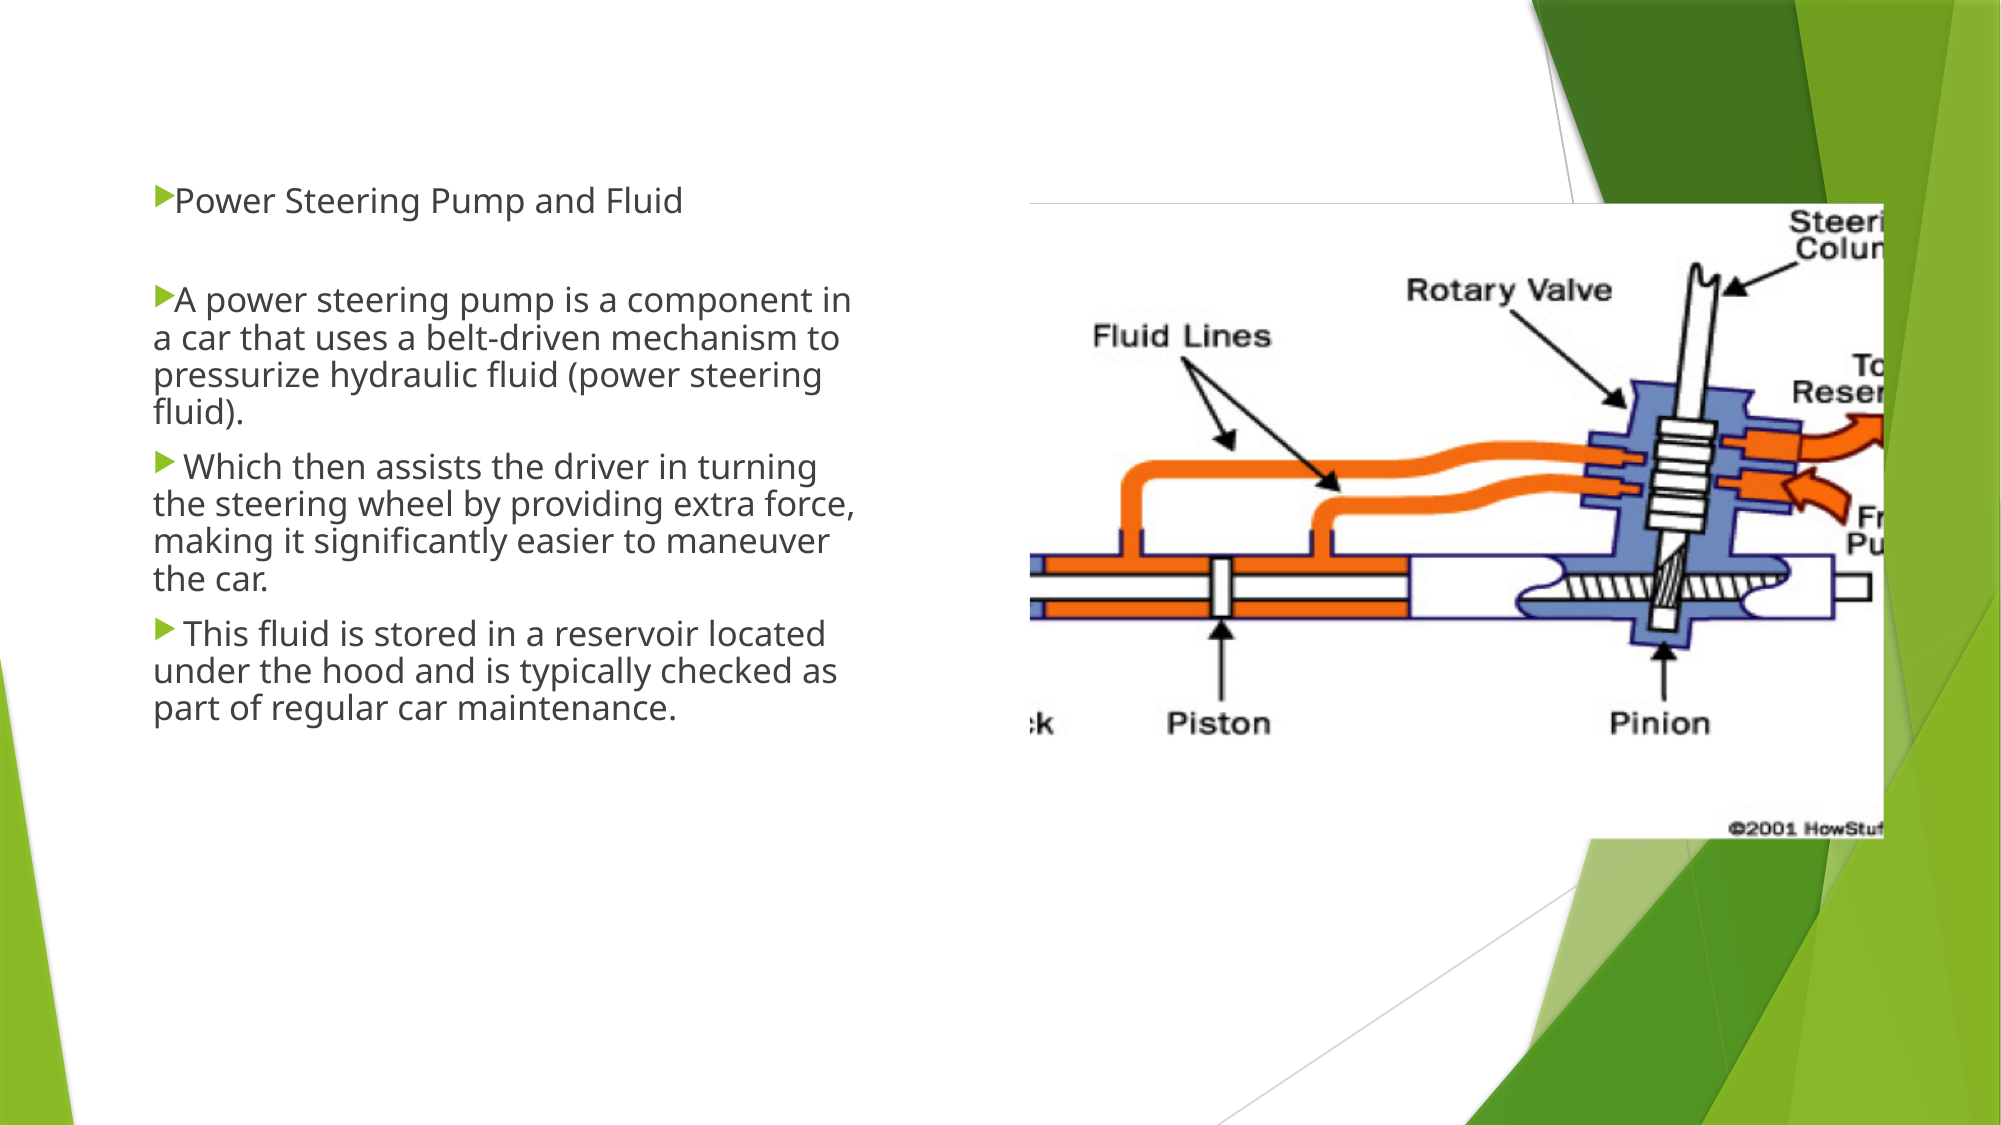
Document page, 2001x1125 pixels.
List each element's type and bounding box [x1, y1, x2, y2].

picture [1029, 202, 1884, 840]
text_box [0, 0, 2000, 1125]
